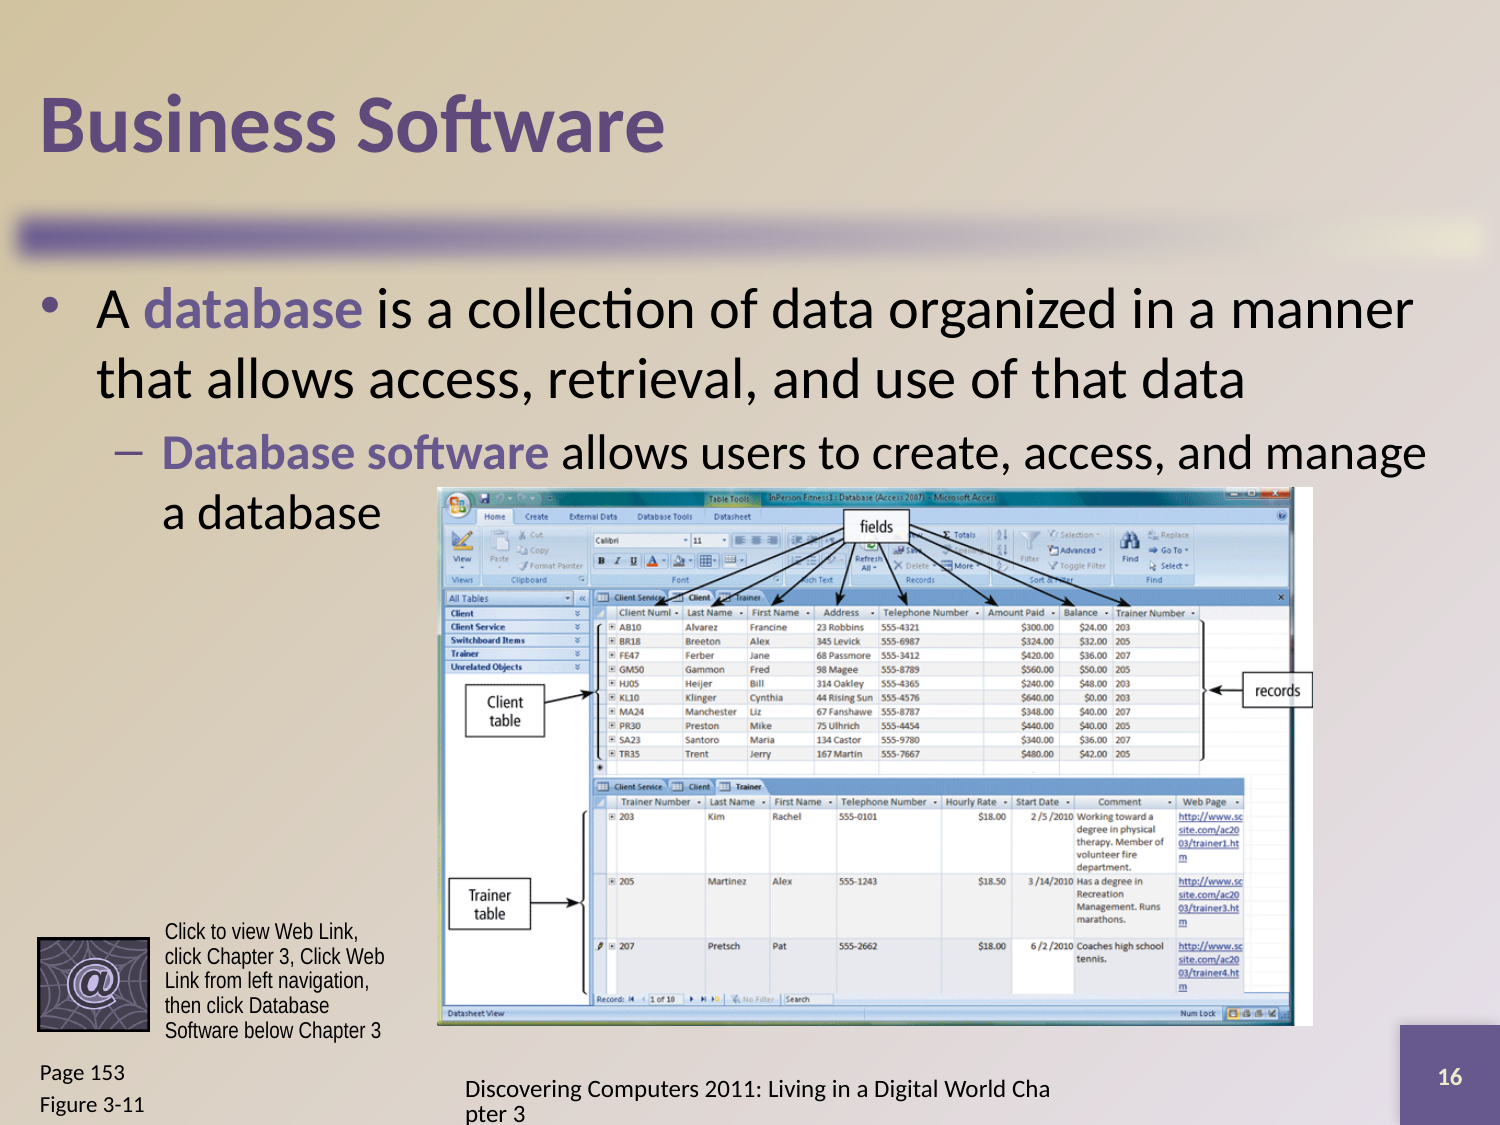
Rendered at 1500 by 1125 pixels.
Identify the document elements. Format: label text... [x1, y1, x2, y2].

picture [437, 487, 1313, 1026]
title Business Software [24, 24, 1475, 213]
list Page 153 Figure 3-11 [24, 1050, 300, 1125]
footer Discovering Computers 2011: Living in a Digital World Chapter 3 [450, 1050, 1075, 1125]
slide_number 16 [1400, 1025, 1500, 1125]
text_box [37, 912, 438, 1053]
list A database is a collection of data organized in a manner that allows access, retrieval, and use of that data Database software allows users to create, access, and manage a database [24, 262, 1475, 1025]
